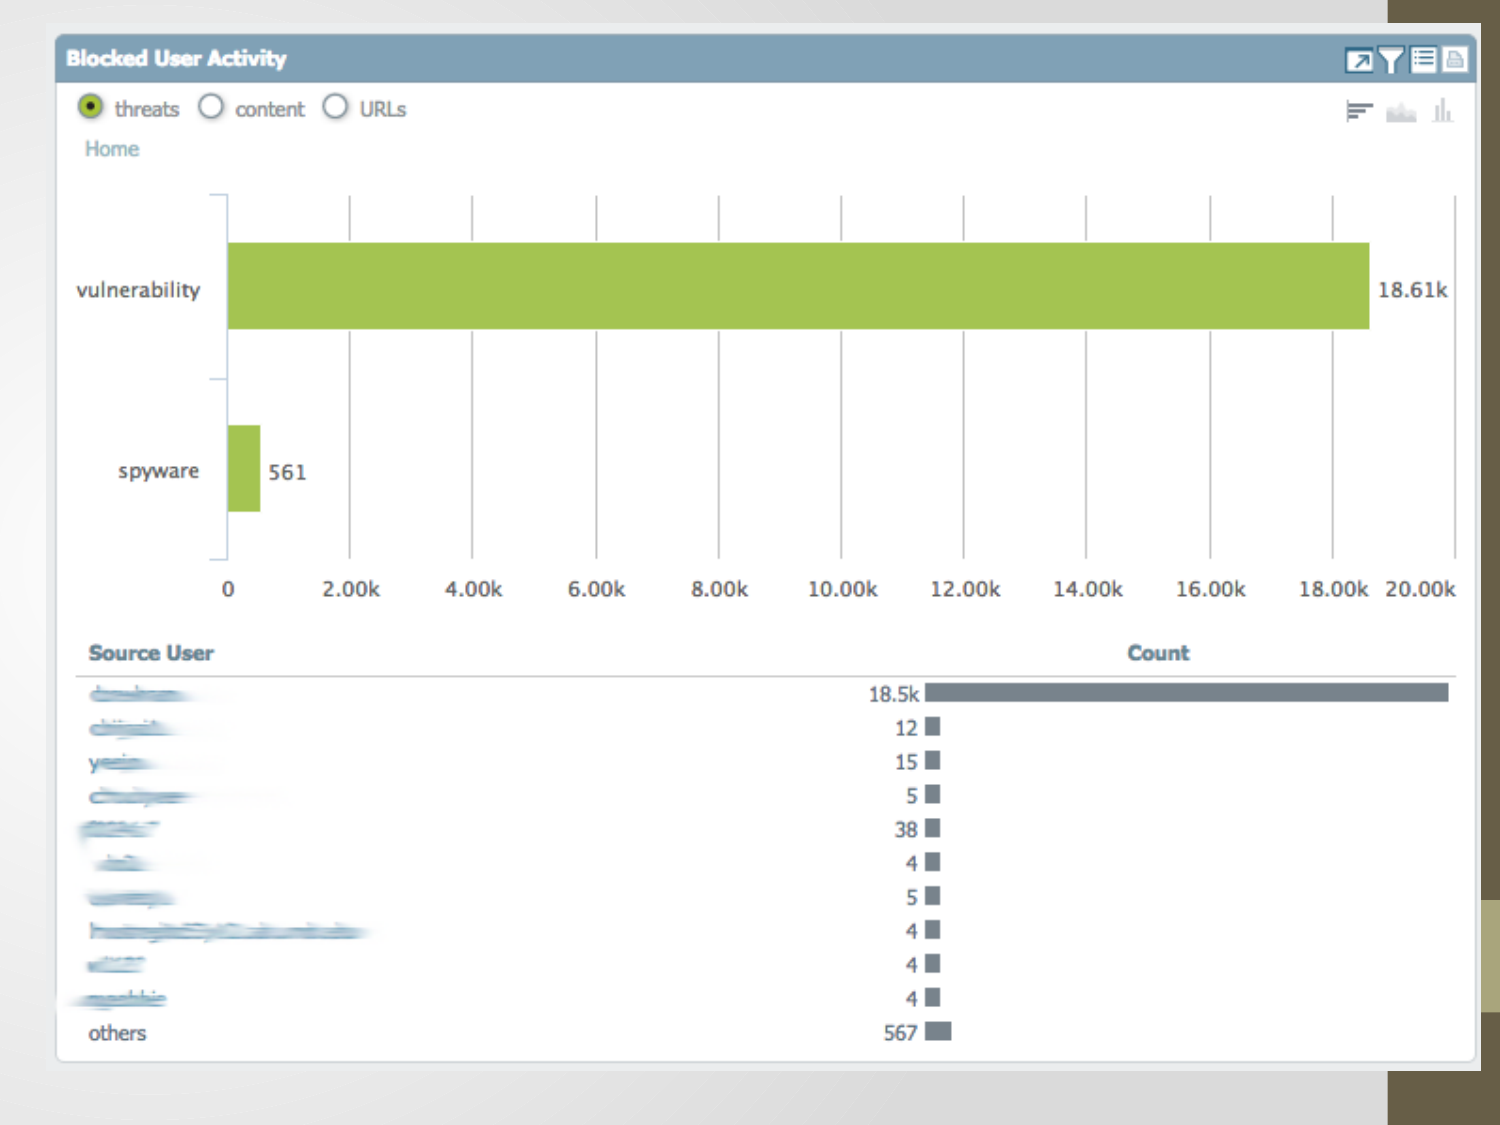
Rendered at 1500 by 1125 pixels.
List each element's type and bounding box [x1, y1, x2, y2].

list [0, 22, 1500, 1072]
